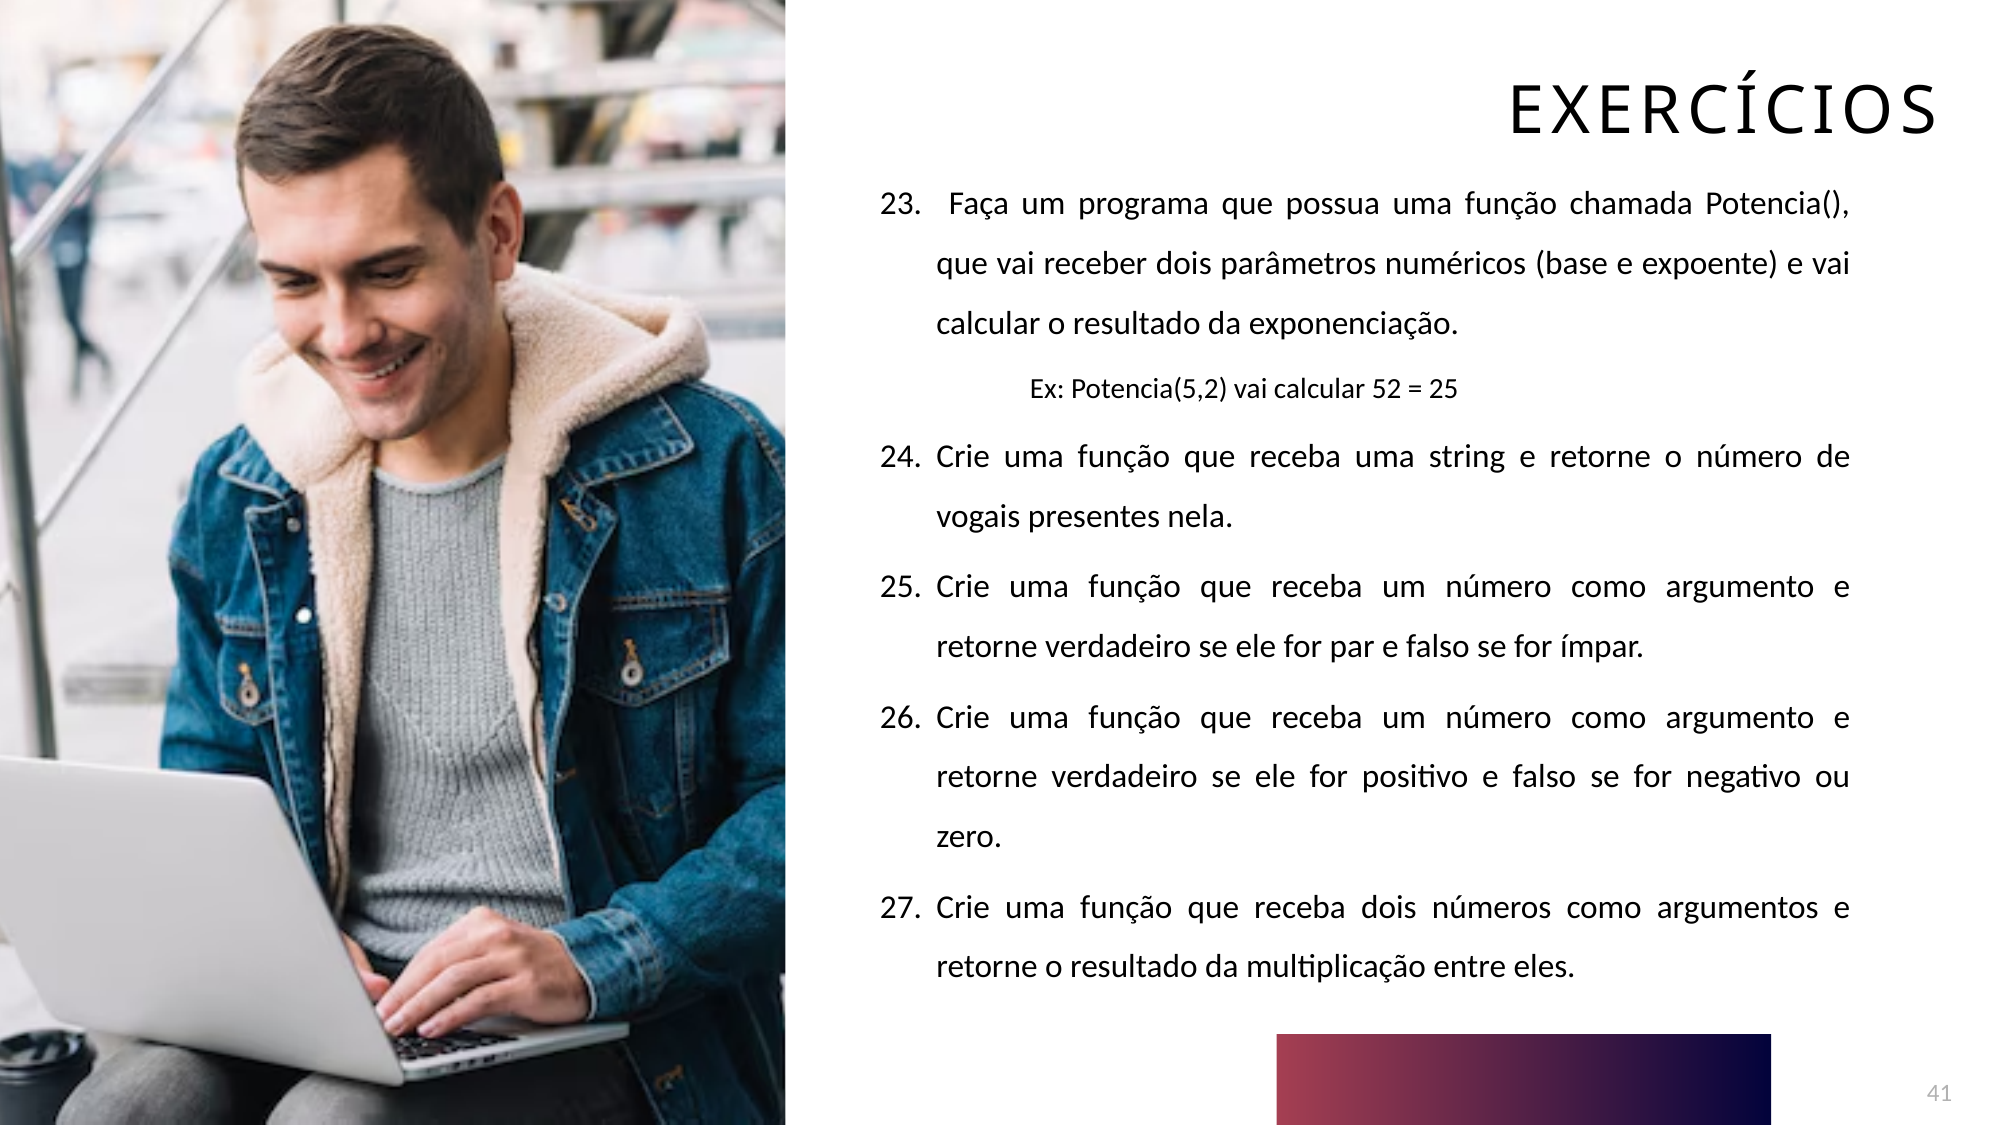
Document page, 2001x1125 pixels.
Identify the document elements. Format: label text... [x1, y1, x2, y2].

slide_number 41 [1894, 1061, 1968, 1121]
picture [0, 0, 786, 1125]
title EXERCÍCIOs [1278, 59, 1938, 154]
list Faça um programa que possua uma função chamada Potencia(), que vai receber dois parâmetros numéricos (base e expoente) e vai calcular o resultado da exponenciação. Ex: Potencia(5,2) vai calcular 52 = 25 Crie uma função que receba uma string e retorne o número de vogais presentes nela. Crie uma função que receba um número como argumento e retorne verdadeiro se ele for par e falso se for ímpar. Crie uma função que receba um número como argumento e retorne verdadeiro se ele for positivo e falso se for negativo ou zero. Crie uma função que receba dois números como argumentos e retorne o resultado da multiplicação entre eles. [880, 154, 1852, 378]
picture [768, 743, 774, 757]
